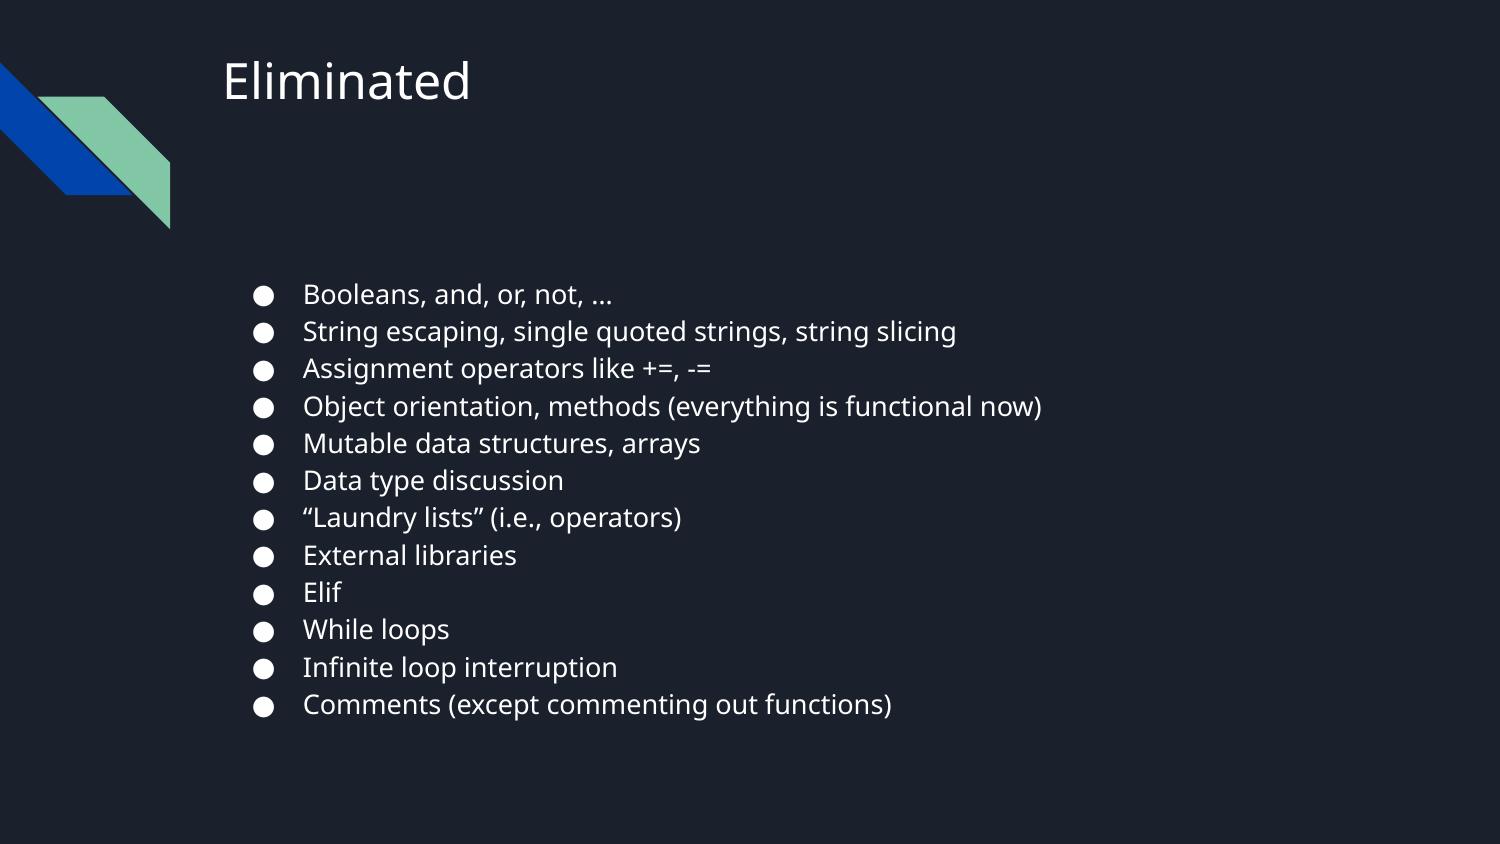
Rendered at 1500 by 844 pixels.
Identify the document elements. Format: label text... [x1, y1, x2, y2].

title Eliminated [207, 34, 1363, 149]
list Booleans, and, or, not, … String escaping, single quoted strings, string slicing Assignment operators like +=, -= Object orientation, methods (everything is functional now) Mutable data structures, arrays Data type discussion “Laundry lists” (i.e., operators) External libraries Elif While loops Infinite loop interruption Comments (except commenting out functions) [212, 257, 1368, 735]
